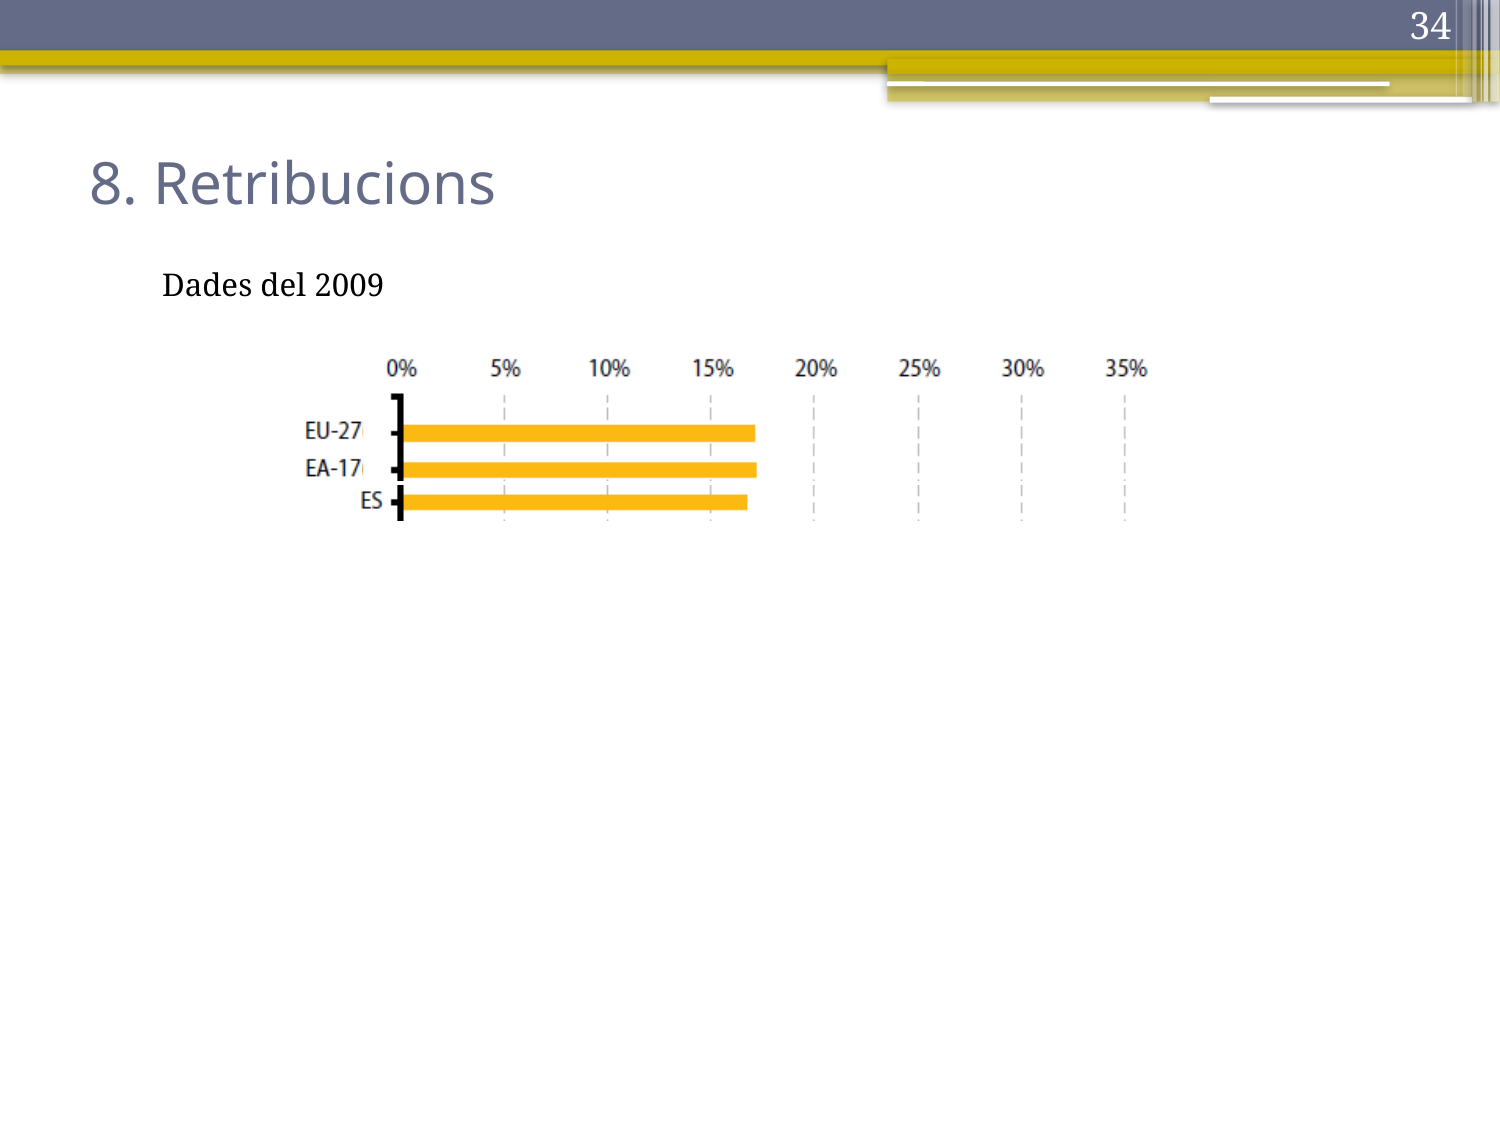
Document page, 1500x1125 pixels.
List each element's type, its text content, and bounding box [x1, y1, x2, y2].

title 8. Retribucions [75, 93, 1425, 257]
picture [386, 339, 1161, 481]
slide_number 34 [1341, 0, 1466, 61]
picture [292, 485, 1161, 522]
picture [292, 339, 364, 481]
list Dades del 2009 [75, 257, 1425, 1079]
